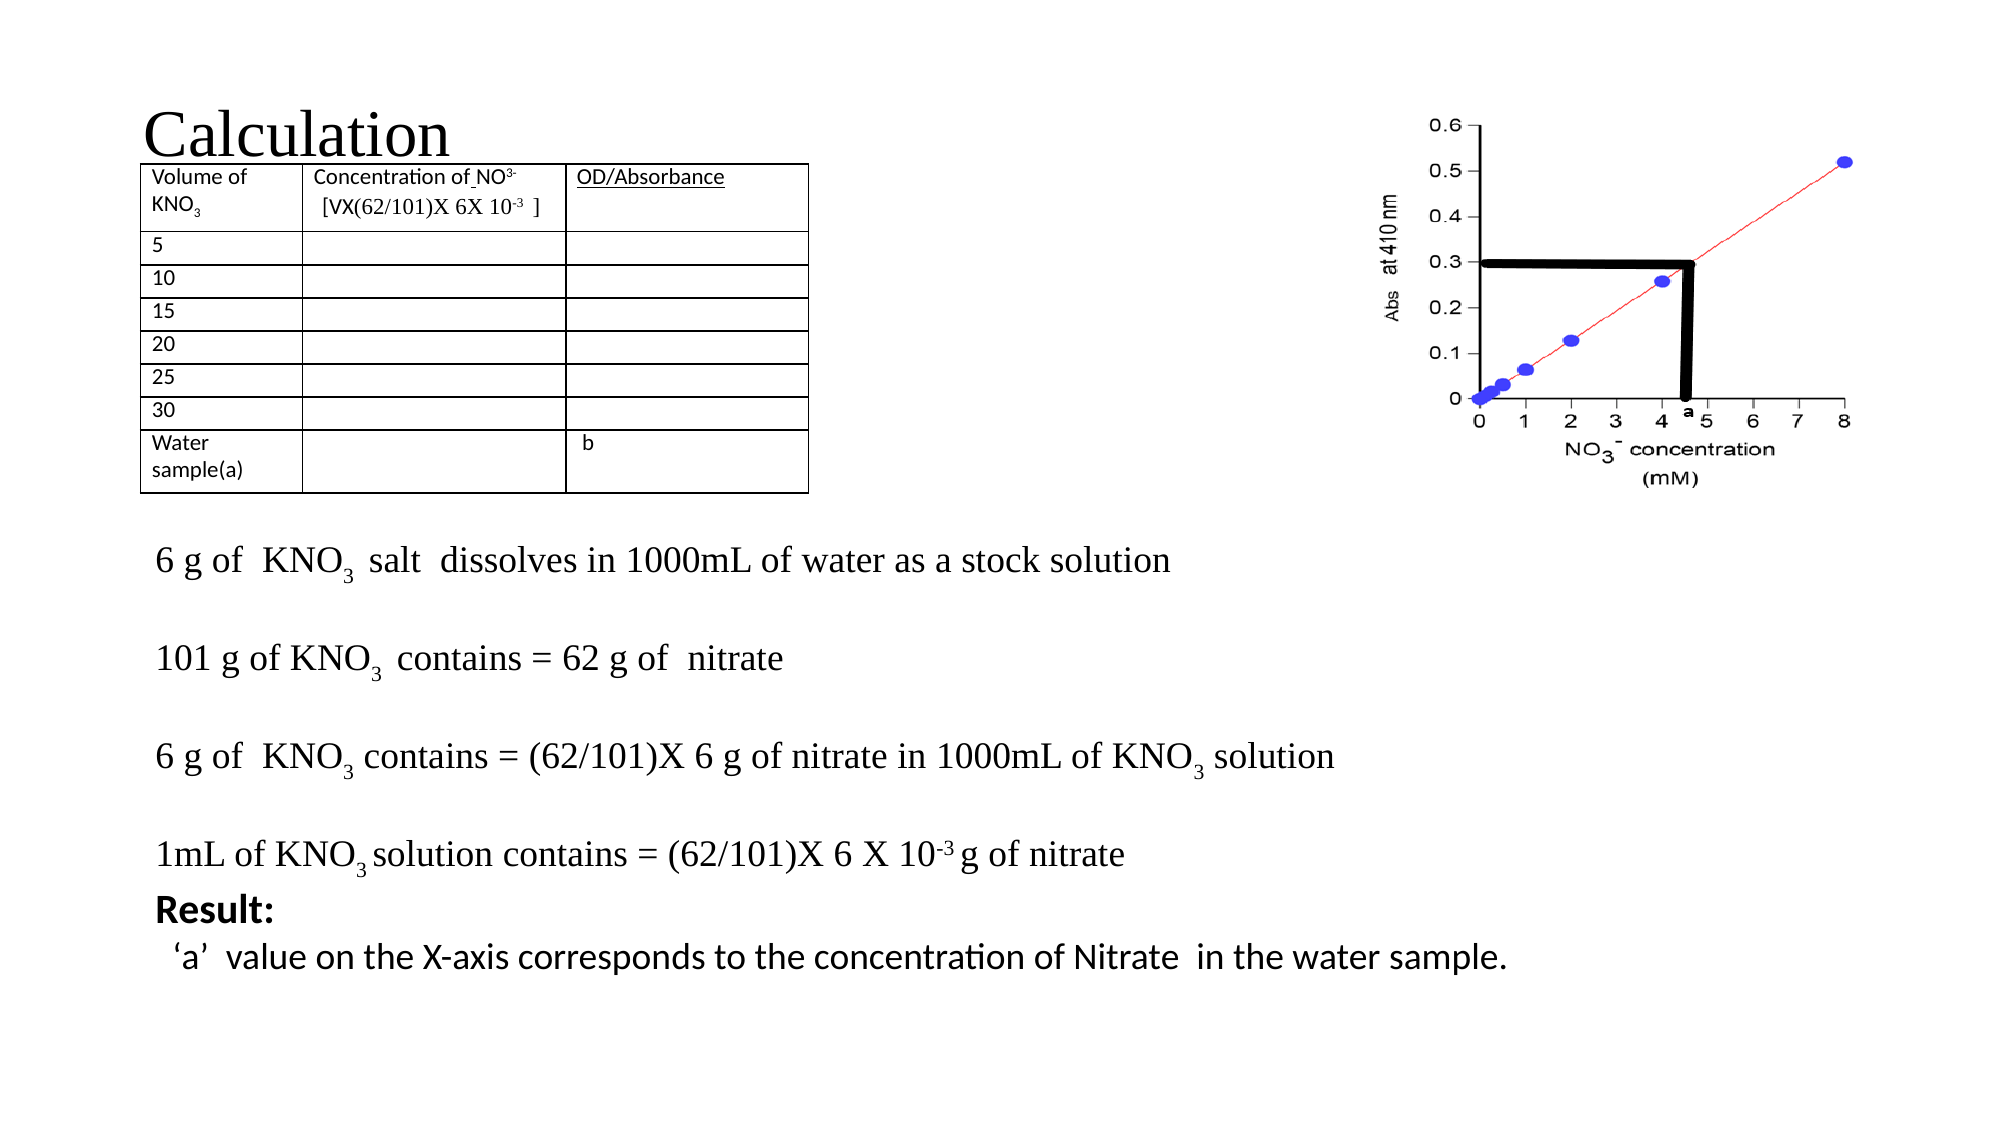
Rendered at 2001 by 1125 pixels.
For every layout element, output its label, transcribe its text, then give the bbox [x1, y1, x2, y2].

table_cell [567, 232, 808, 264]
table_cell [303, 431, 565, 492]
table_cell [303, 398, 565, 429]
table_cell 15 [141, 299, 302, 330]
table_cell b [567, 431, 808, 492]
table_cell [303, 266, 565, 297]
table_cell 5 [141, 232, 302, 264]
table_cell [567, 299, 808, 330]
table_cell [567, 398, 808, 429]
table_cell [303, 232, 565, 264]
table_cell 20 [141, 332, 302, 363]
table_cell Water sample(a) [141, 431, 302, 492]
table_cell 25 [141, 365, 302, 396]
text_box 6 g of KNO3 salt dissolves in 1000mL of water as a stock solution 101 g of KNO3 contains = 62 g of nitrate 6 g of KNO3 contains = (62/101)X 6 g of nitrate in 1000mL of KNO3 solution 1mL of KNO3 solution contains = (62/101)X 6 X 10-3 g of nitrate Result: ‘a’ value on the X-axis corresponds to the concentration of Nitrate in the water sample. [140, 527, 1840, 1065]
table_header Volume of KNO3 [141, 165, 302, 231]
table_cell 30 [141, 398, 302, 429]
table_cell [567, 266, 808, 297]
table_cell [567, 332, 808, 363]
picture [1347, 105, 1900, 492]
text_box Calculation [128, 81, 903, 177]
table_cell [303, 299, 565, 330]
table_cell [567, 365, 808, 396]
table_cell 10 [141, 266, 302, 297]
table_header OD/Absorbance [567, 165, 808, 231]
table_cell [303, 365, 565, 396]
table_cell [303, 332, 565, 363]
table_header Concentration of NO3- [VX(62/101)X 6X 10-3 ] [303, 165, 565, 231]
